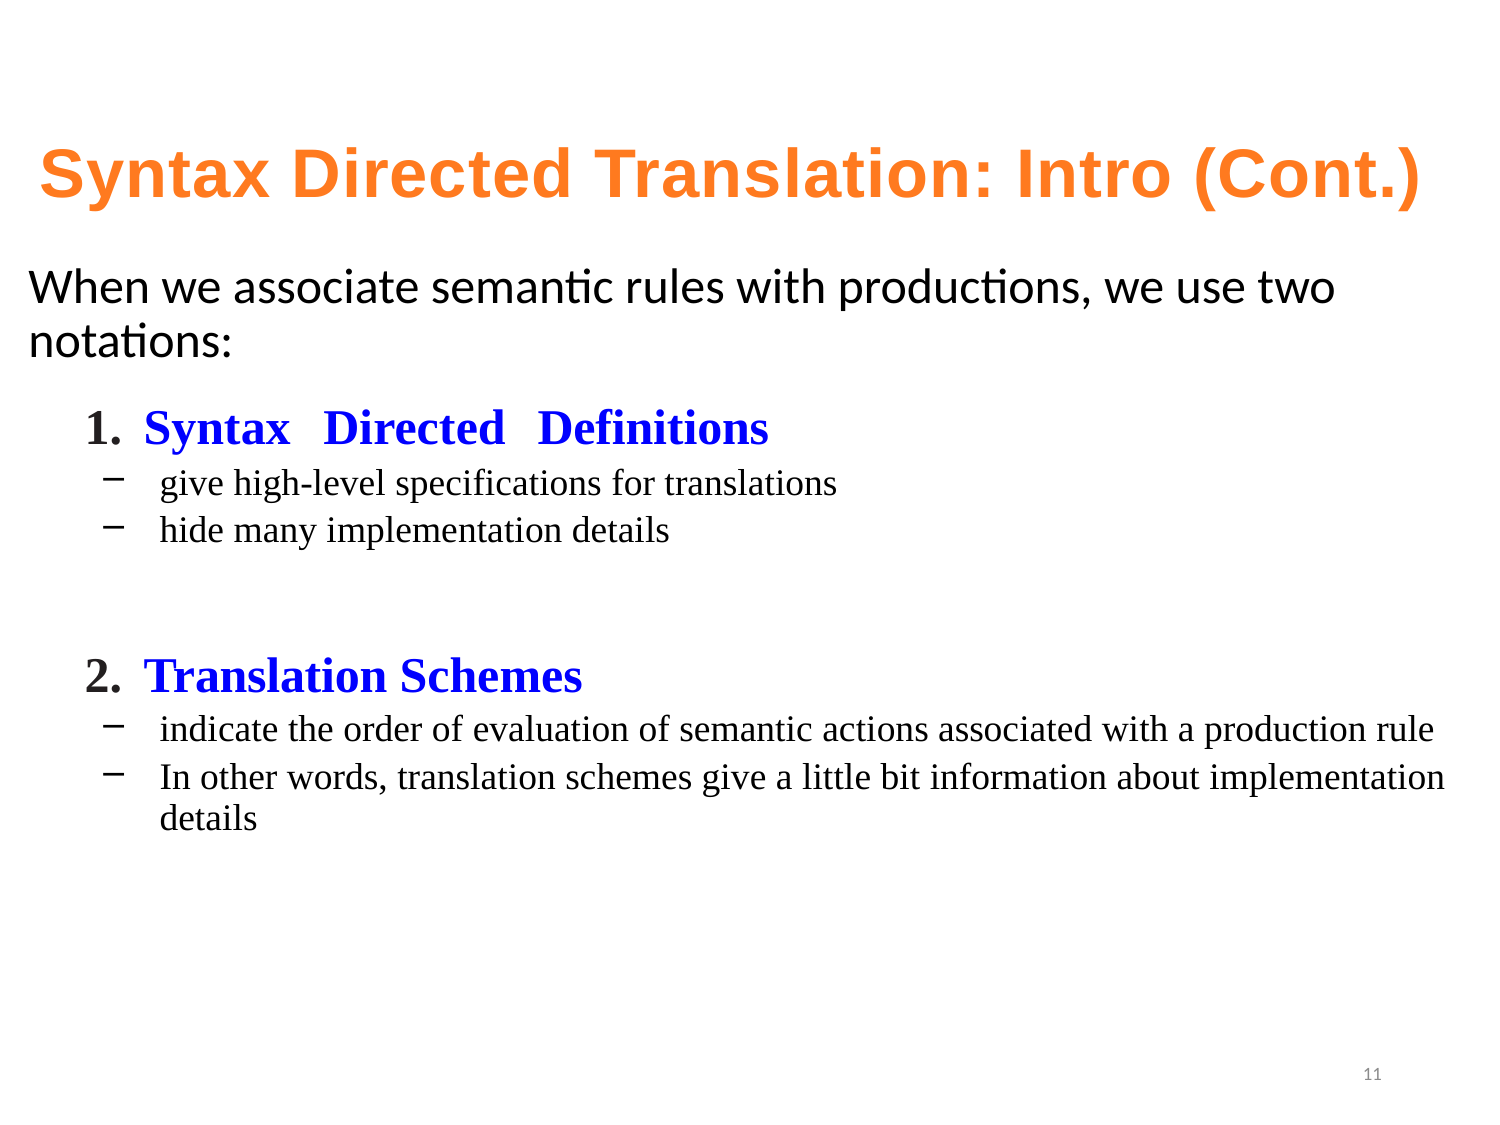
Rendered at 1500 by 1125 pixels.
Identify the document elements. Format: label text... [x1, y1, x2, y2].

title Syntax Directed Translation: Intro (Cont.) [24, 87, 1500, 263]
slide_number 11 [1059, 1042, 1397, 1103]
text_box When we associate semantic rules with productions, we use two notations: Syntax Directed Definitions give high-level specifications for translations hide many implementation details Translation Schemes indicate the order of evaluation of semantic actions associated with a production rule In other words, translation schemes give a little bit information about implementation details [28, 200, 1500, 926]
